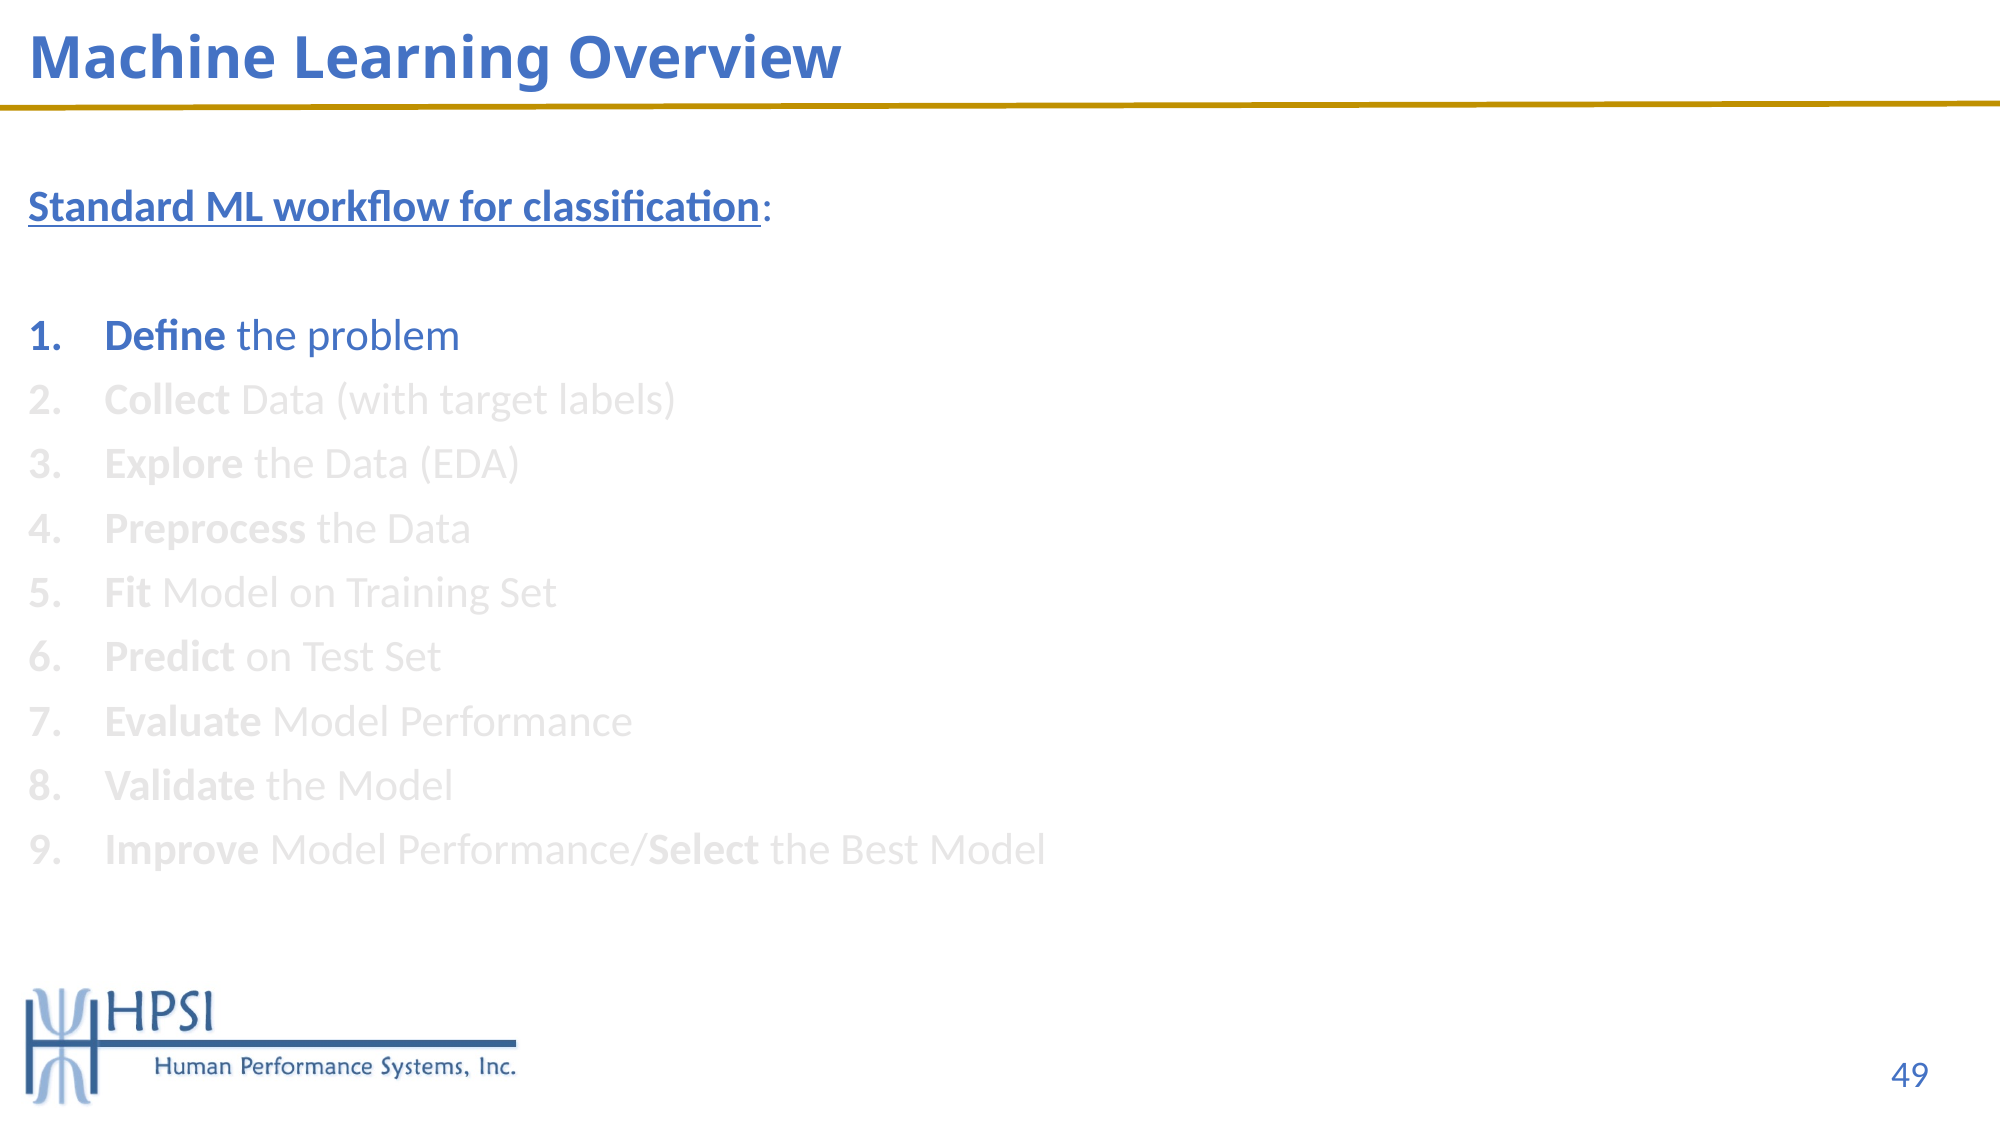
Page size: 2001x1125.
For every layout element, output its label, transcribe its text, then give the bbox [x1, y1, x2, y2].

picture [21, 981, 524, 1108]
title Machine Learning Overview [13, 0, 1739, 120]
slide_number 49 [1493, 1042, 1944, 1103]
list Standard ML workflow for classification: Define the problem Collect Data (with target labels) Explore the Data (EDA) Preprocess the Data Fit Model on Training Set Predict on Test Set Evaluate Model Performance Validate the Model Improve Model Performance/Select the Best Model [13, 175, 1739, 889]
